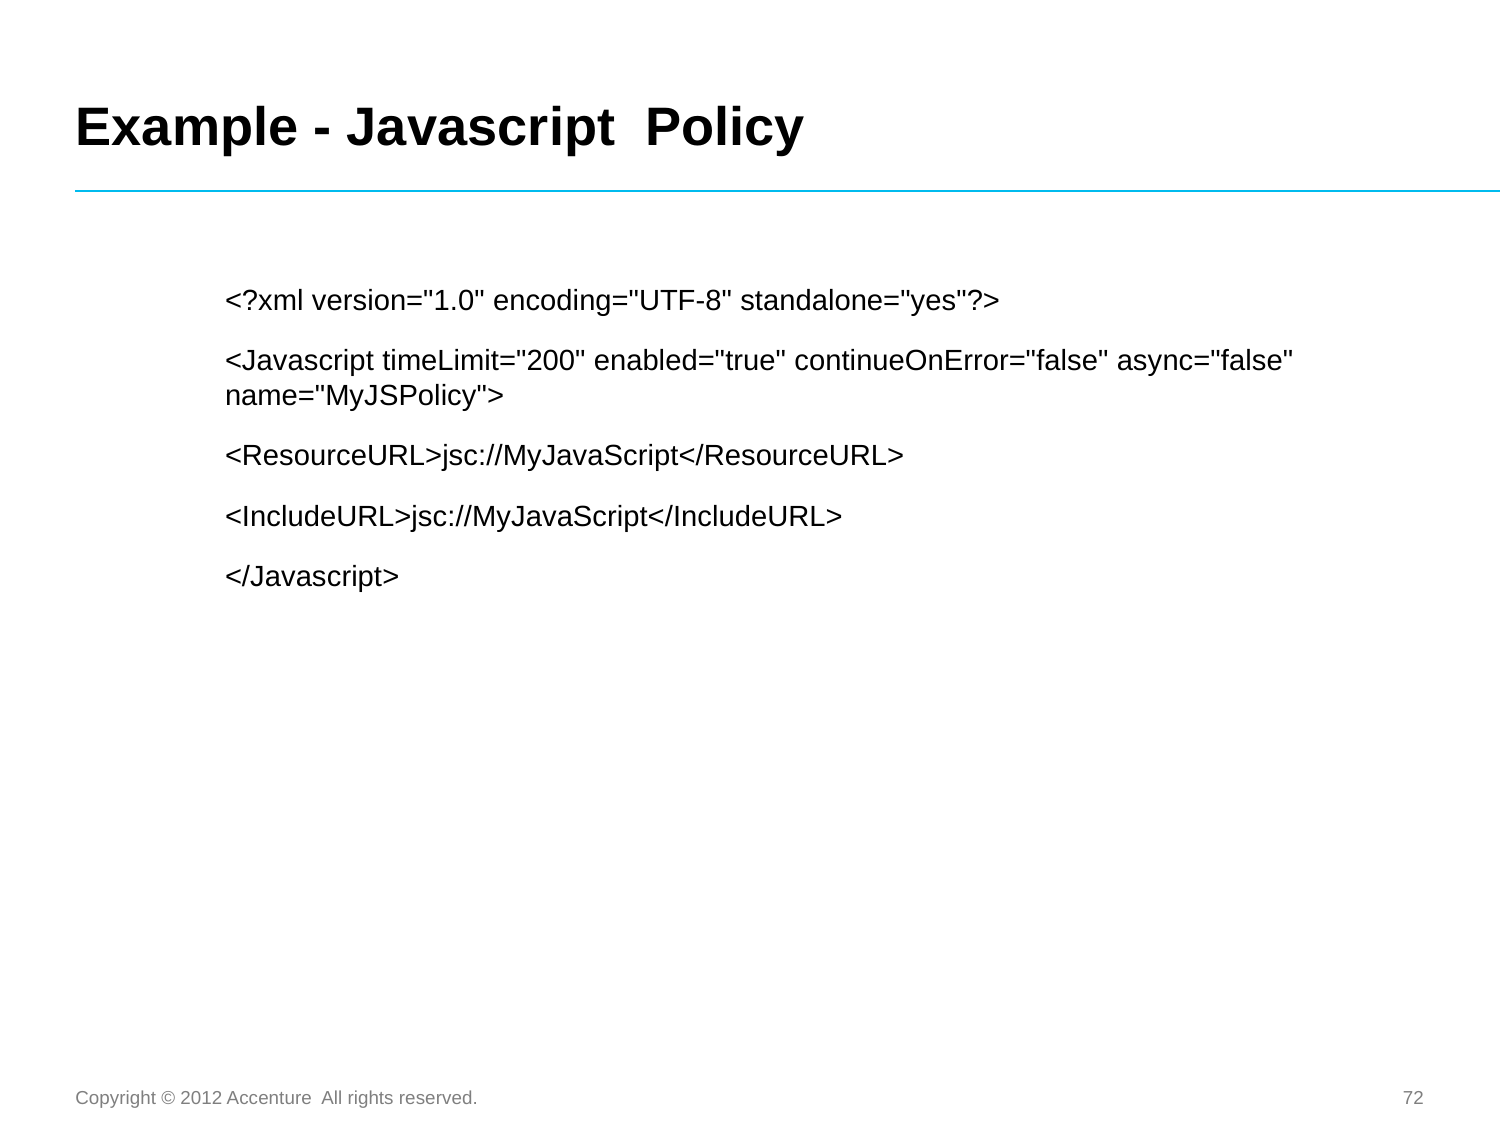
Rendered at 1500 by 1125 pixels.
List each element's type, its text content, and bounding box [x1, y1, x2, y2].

title Example - Javascript Policy [75, 27, 1422, 157]
list <?xml version="1.0" encoding="UTF-8" standalone="yes"?> <Javascript timeLimit="200" enabled="true" continueOnError="false" async="false" name="MyJSPolicy"> <ResourceURL>jsc://MyJavaScript</ResourceURL> <IncludeURL>jsc://MyJavaScript</IncludeURL> </Javascript> [75, 226, 1425, 1018]
